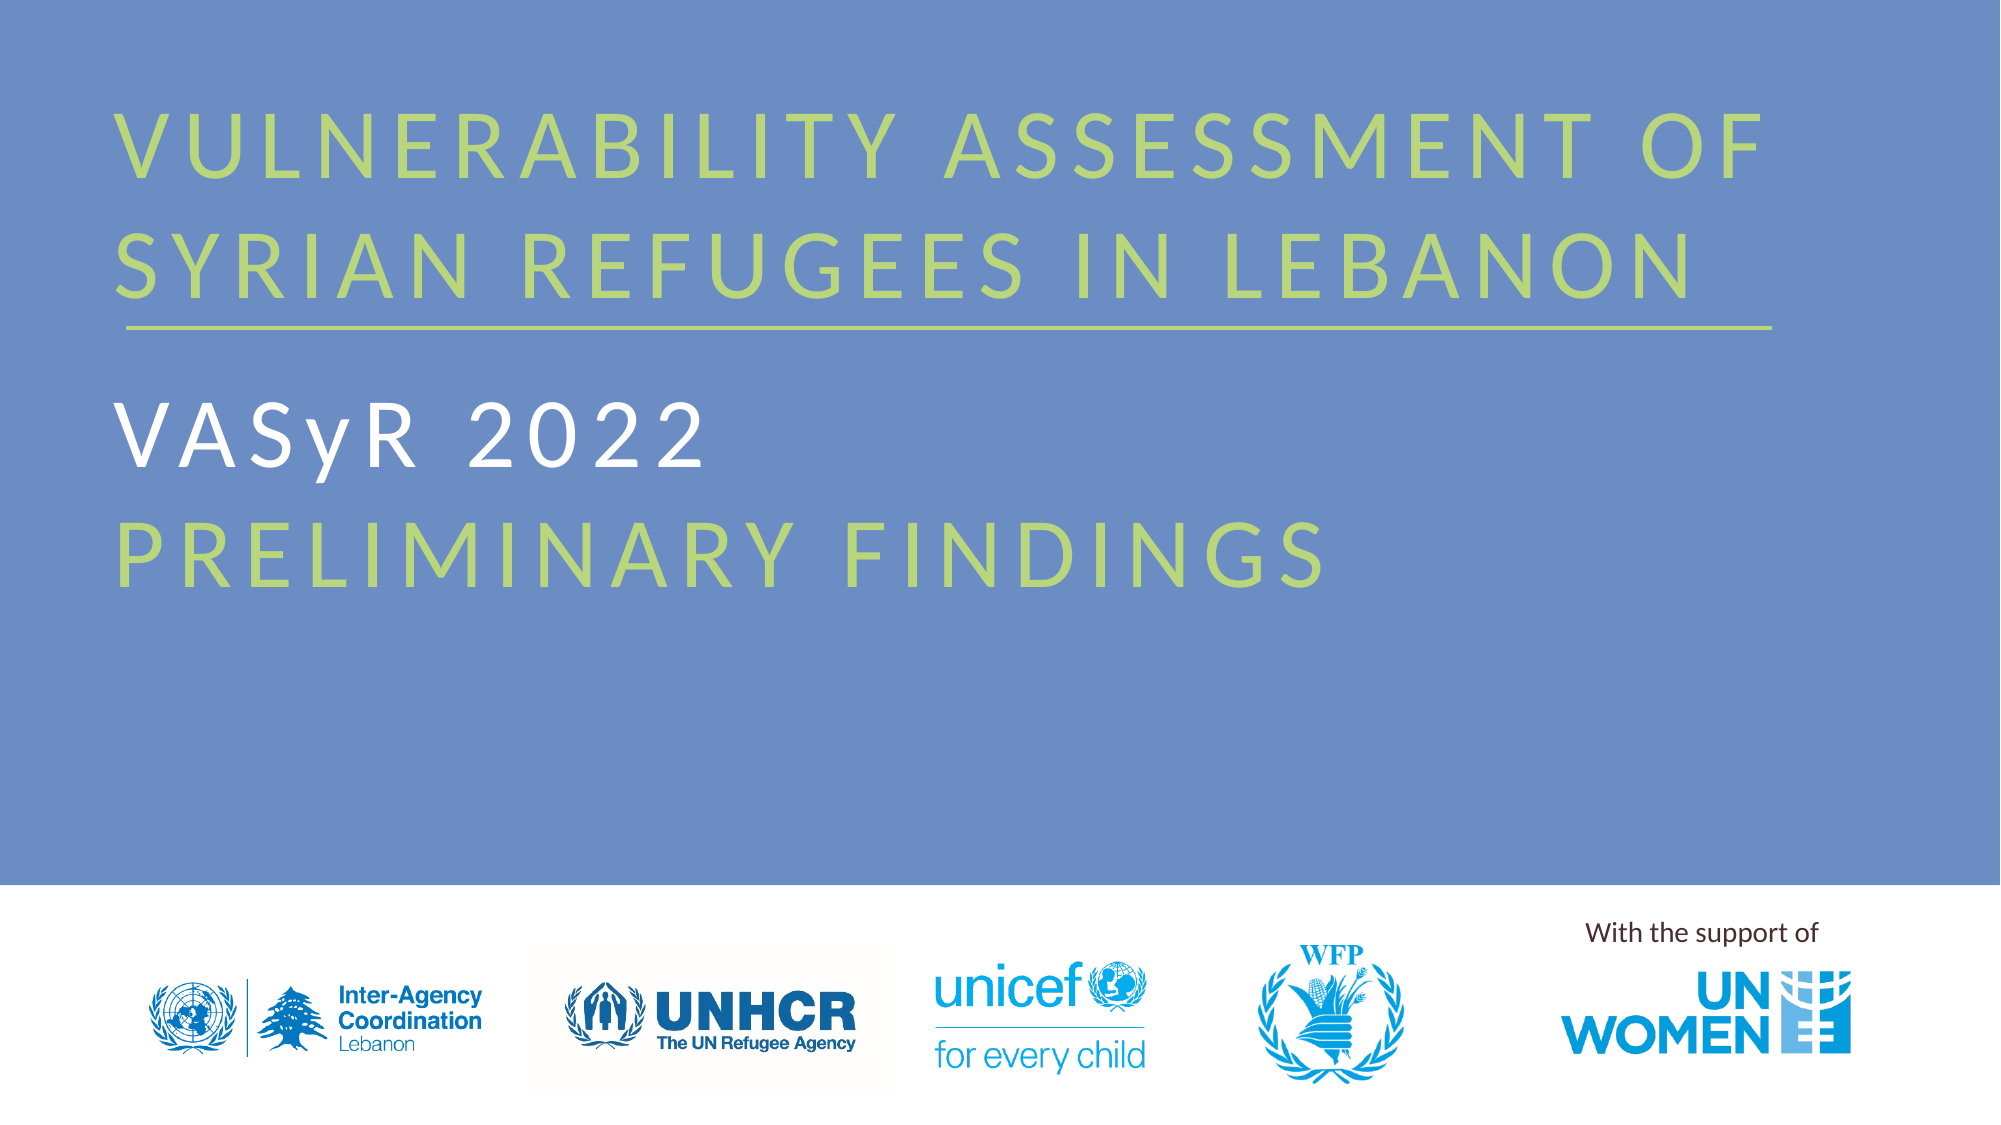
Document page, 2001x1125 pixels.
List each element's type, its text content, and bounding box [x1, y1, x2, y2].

picture [914, 938, 1162, 1091]
text_box [0, 0, 2000, 886]
text_box With the support of [1570, 905, 2000, 956]
text_box VASyR 2022 PRELIMINARY FINDINGS [99, 360, 1864, 615]
picture [526, 943, 894, 1091]
picture [148, 979, 482, 1057]
picture [1556, 968, 1853, 1057]
picture [1258, 945, 1404, 1084]
picture [1307, 945, 1314, 956]
picture [1317, 1072, 1344, 1084]
text_box VULNERABILITY ASSESSMENT OF SYRIAN REFUGEES IN LEBANON [99, 70, 1864, 326]
